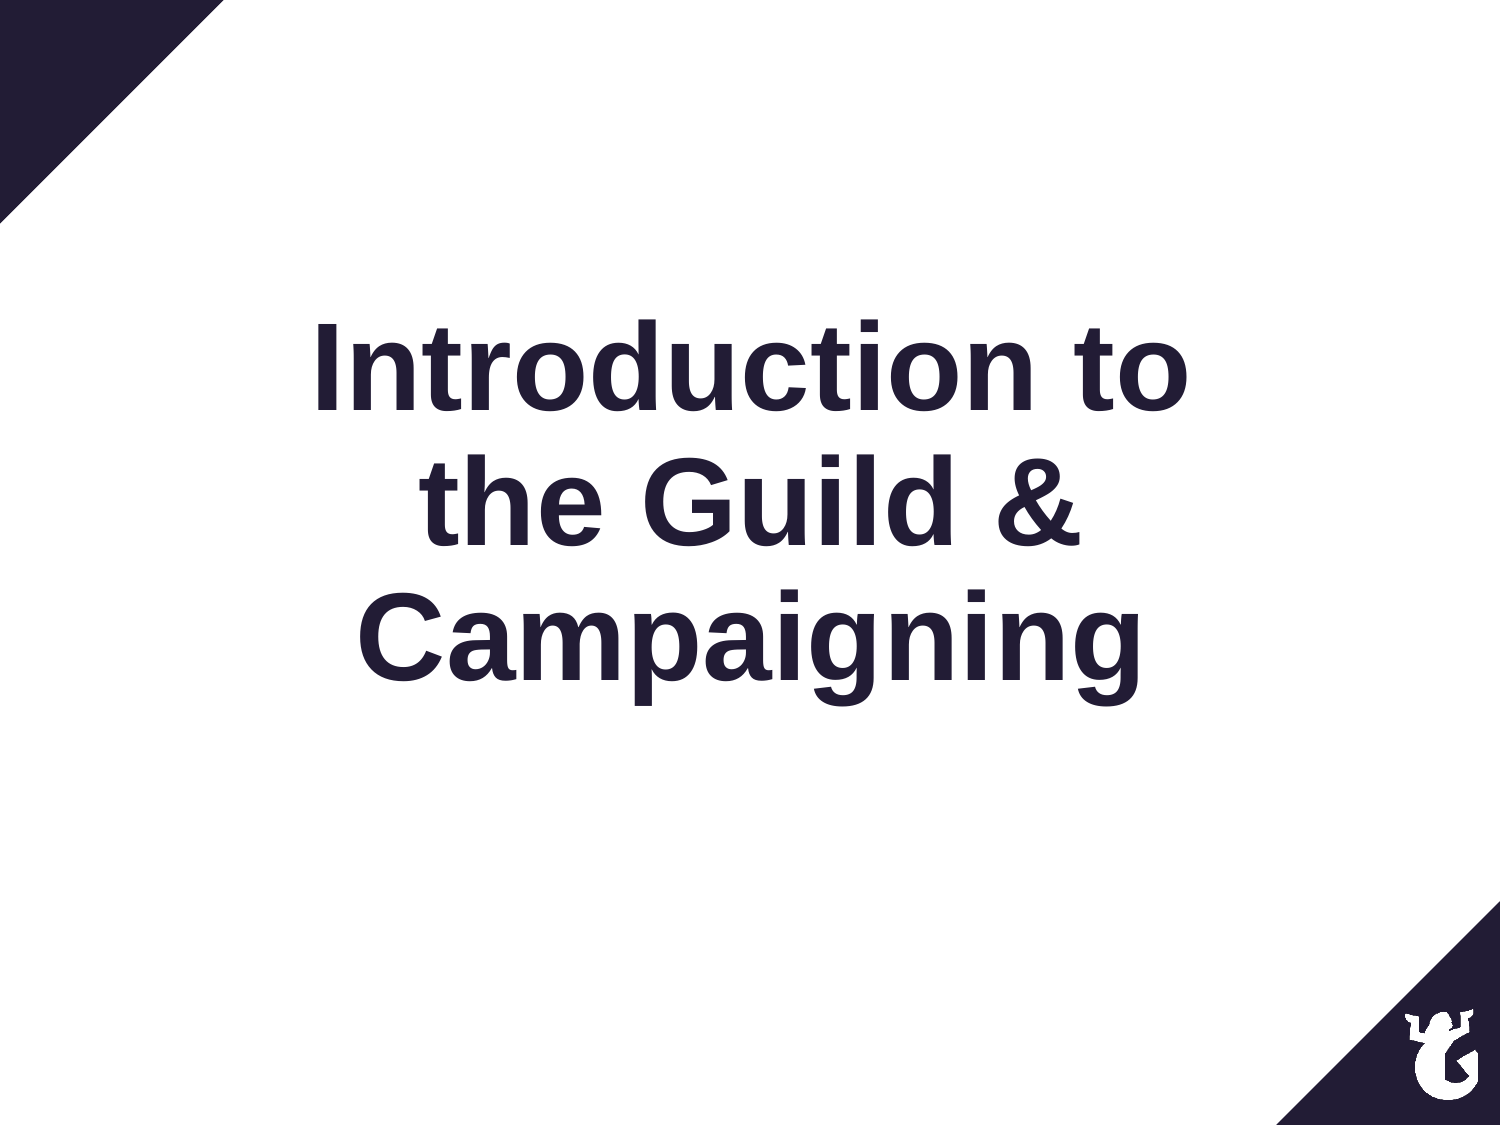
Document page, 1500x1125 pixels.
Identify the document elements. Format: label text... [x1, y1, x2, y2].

text_box [0, 0, 225, 225]
picture [1405, 1009, 1478, 1100]
text_box [1274, 899, 1500, 1125]
title Introduction to the Guild & Campaigning [253, 567, 1250, 715]
